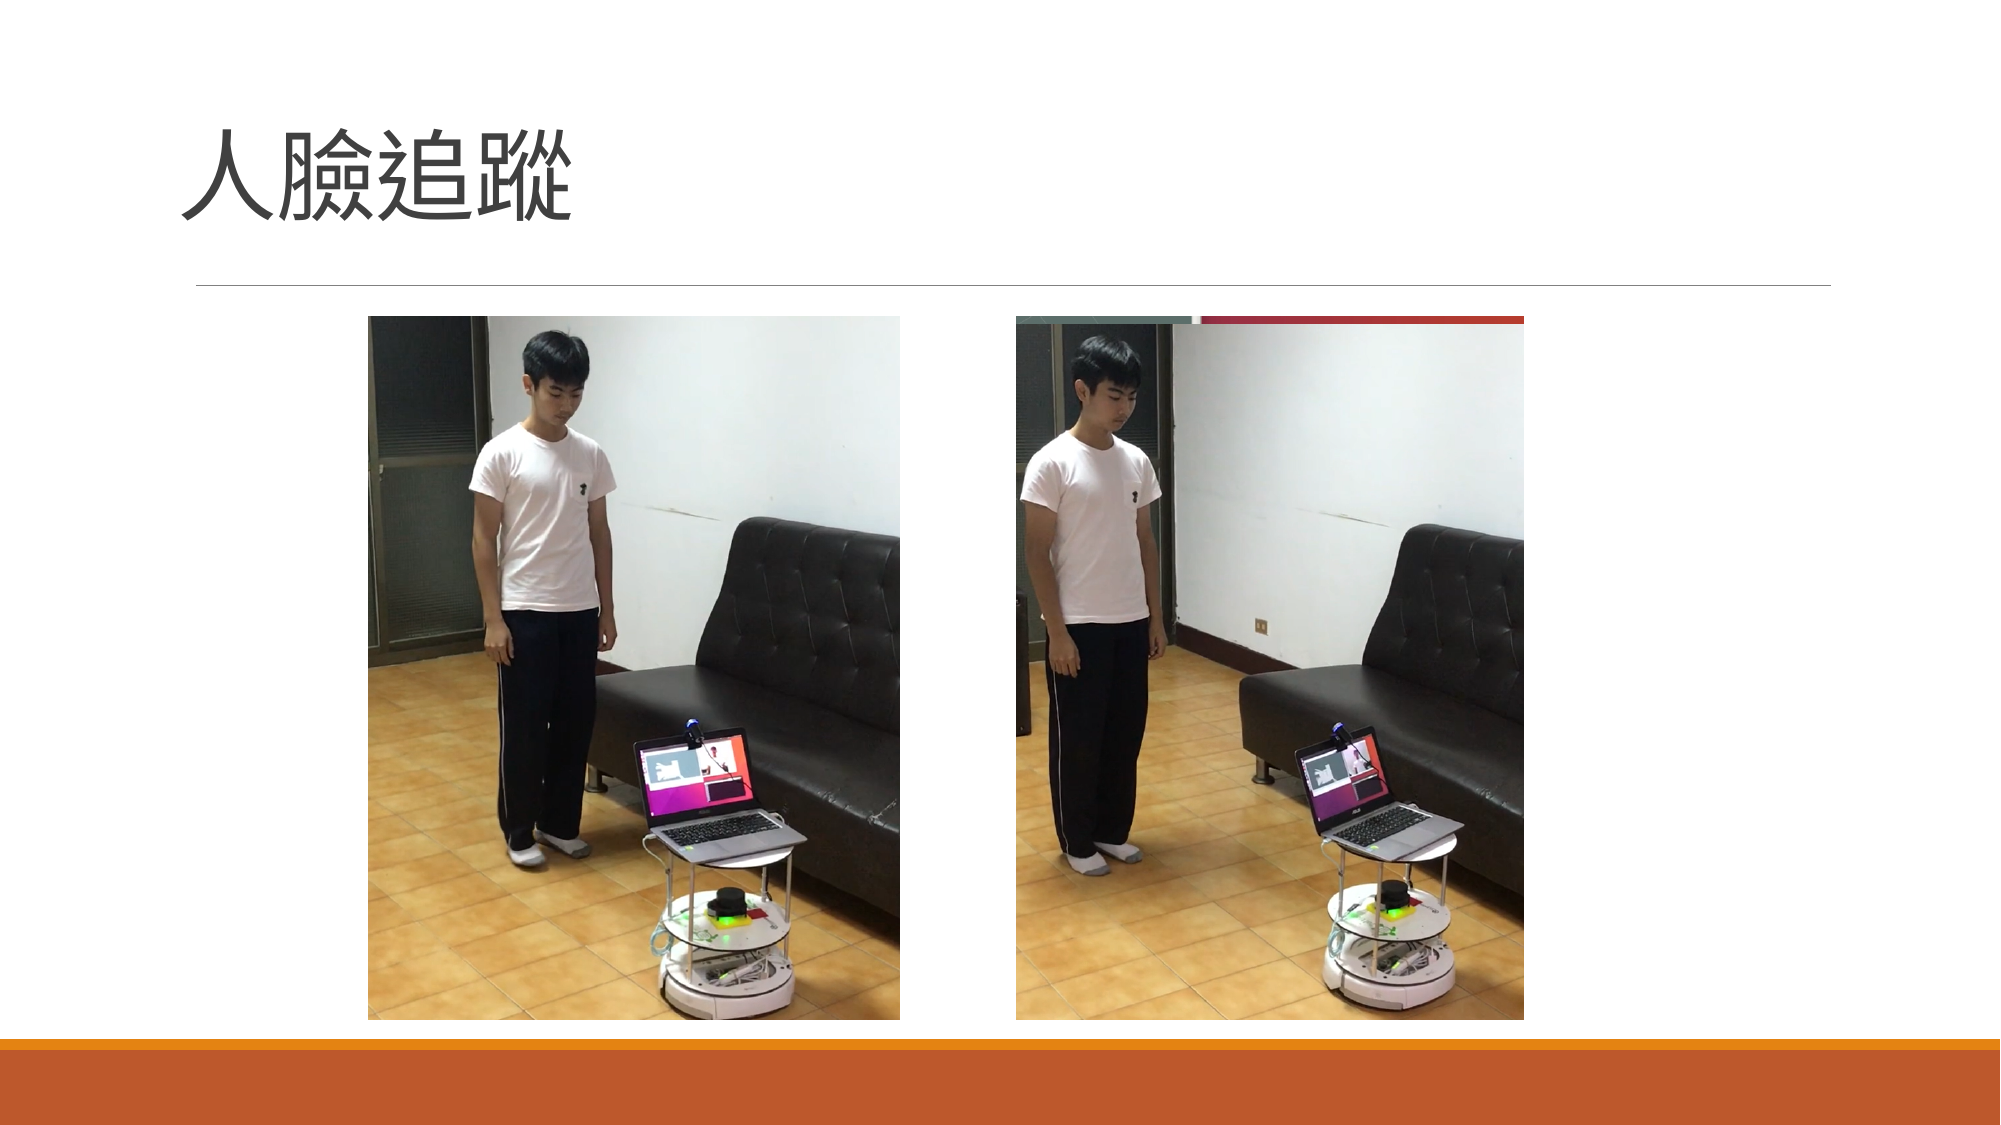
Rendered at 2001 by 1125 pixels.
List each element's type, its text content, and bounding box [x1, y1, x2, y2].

picture [367, 316, 901, 1021]
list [1015, 316, 1524, 1021]
title 人臉追蹤 [162, 3, 1241, 242]
